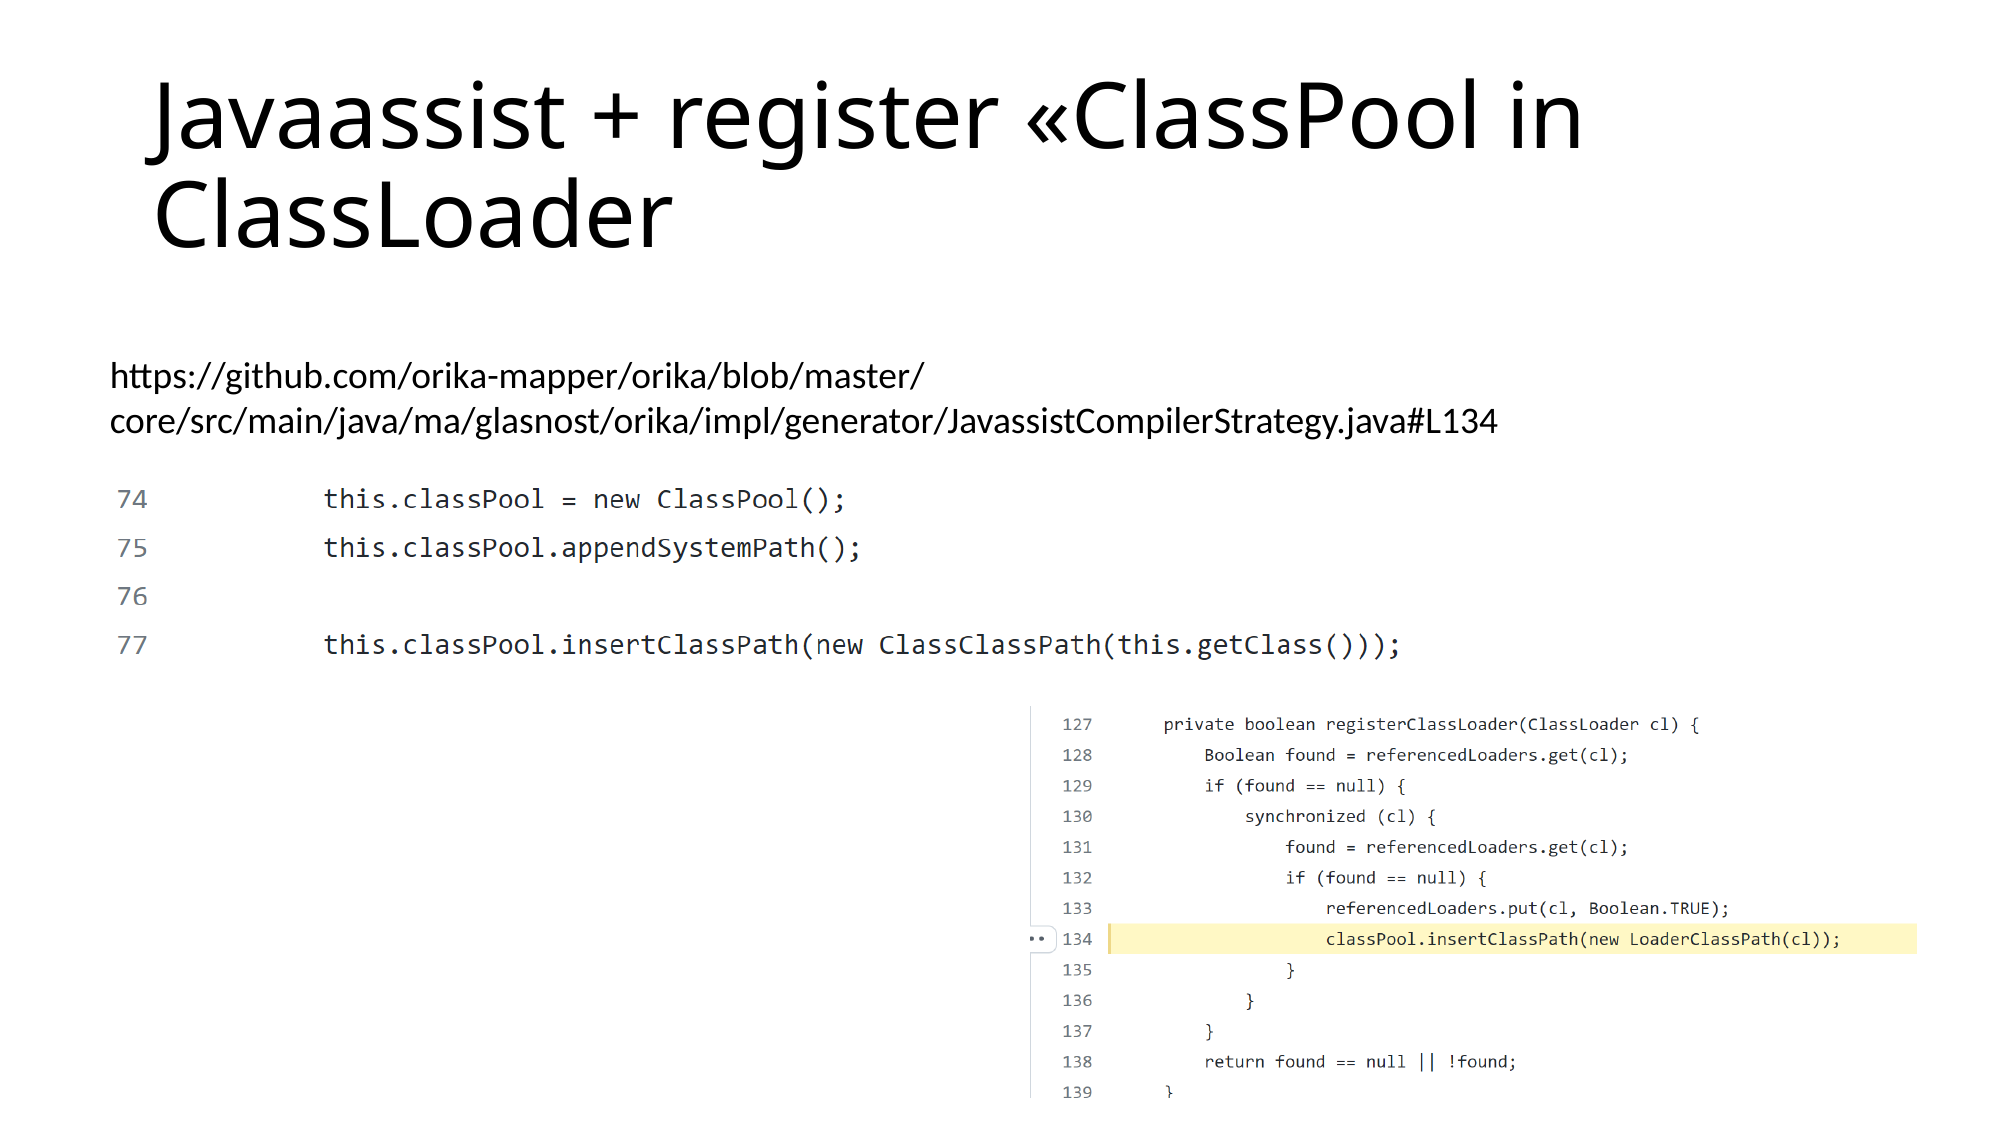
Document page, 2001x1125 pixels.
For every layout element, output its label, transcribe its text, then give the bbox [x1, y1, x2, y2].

title Javaassist + register «ClassPool in ClassLoader [137, 59, 1863, 278]
picture [1030, 706, 1917, 1098]
picture [94, 474, 1412, 670]
text_box https://github.com/orika-mapper/orika/blob/master/ core/src/main/java/ma/glasnost/orika/impl/generator/JavassistCompilerStrategy.java#L134 [95, 343, 1652, 449]
